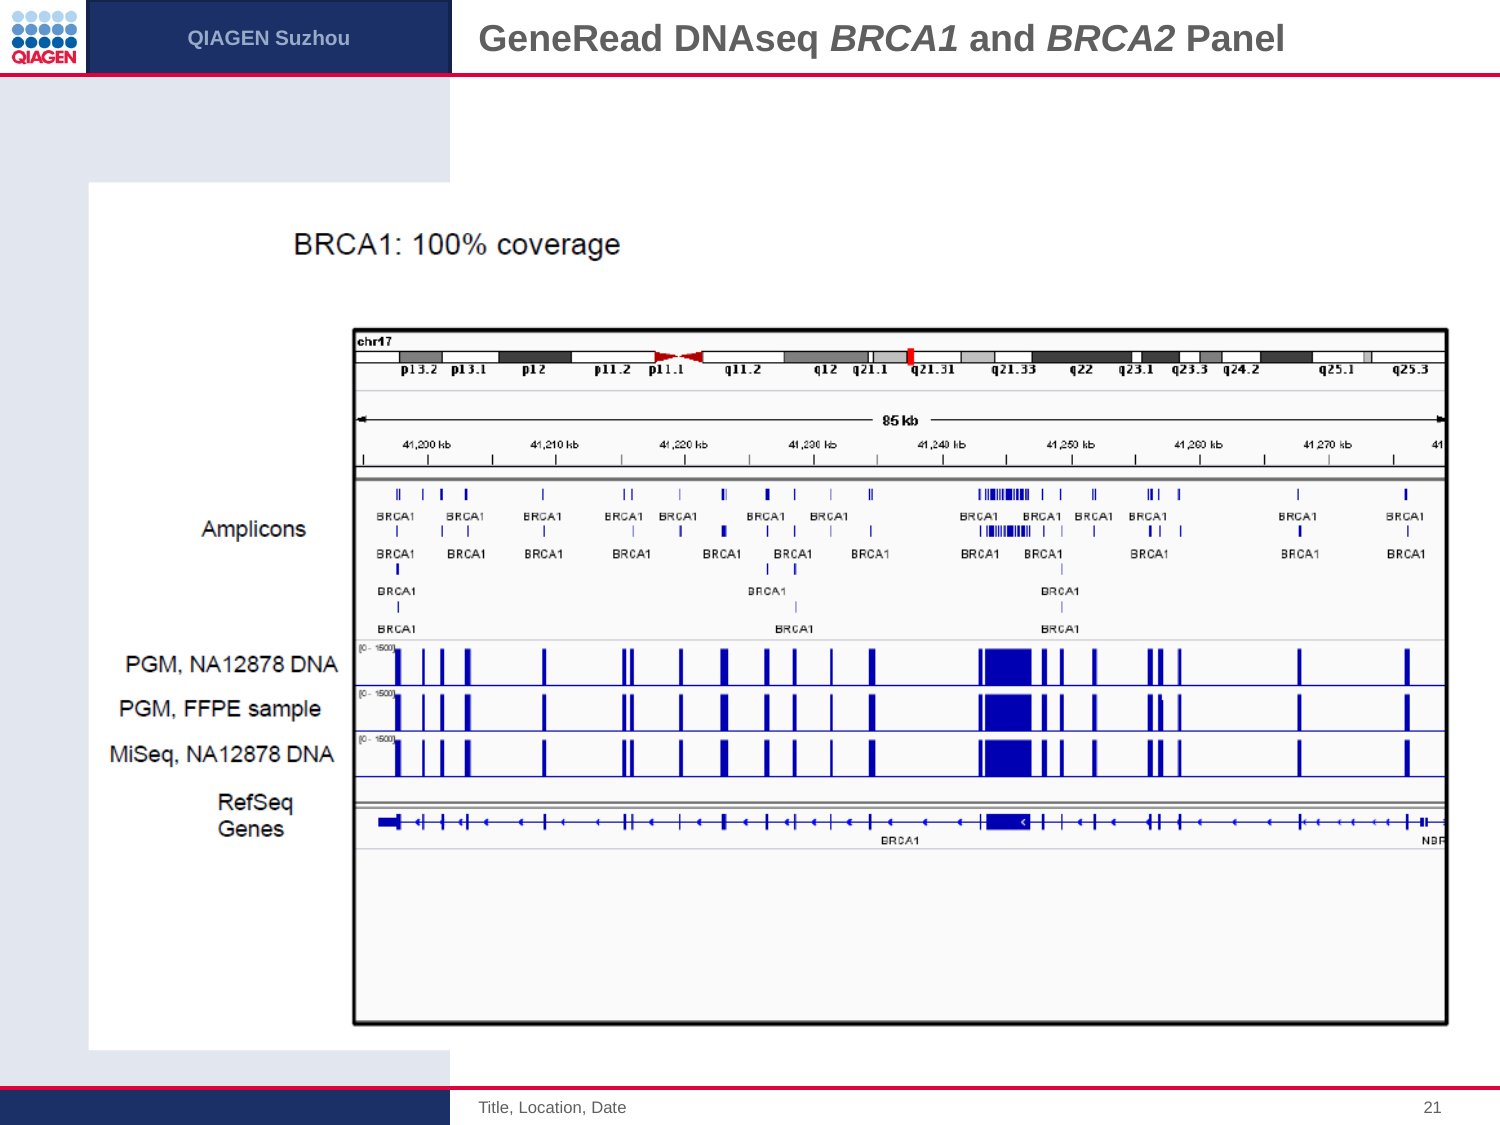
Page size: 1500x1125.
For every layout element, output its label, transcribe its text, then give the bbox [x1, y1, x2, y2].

picture [0, 0, 86, 73]
footer Title, Location, Date [478, 1089, 1276, 1125]
slide_number 21 [1395, 1089, 1471, 1125]
title GeneRead DNAseq BRCA1 and BRCA2 Panel [478, 0, 1471, 74]
picture [97, 212, 1459, 1034]
